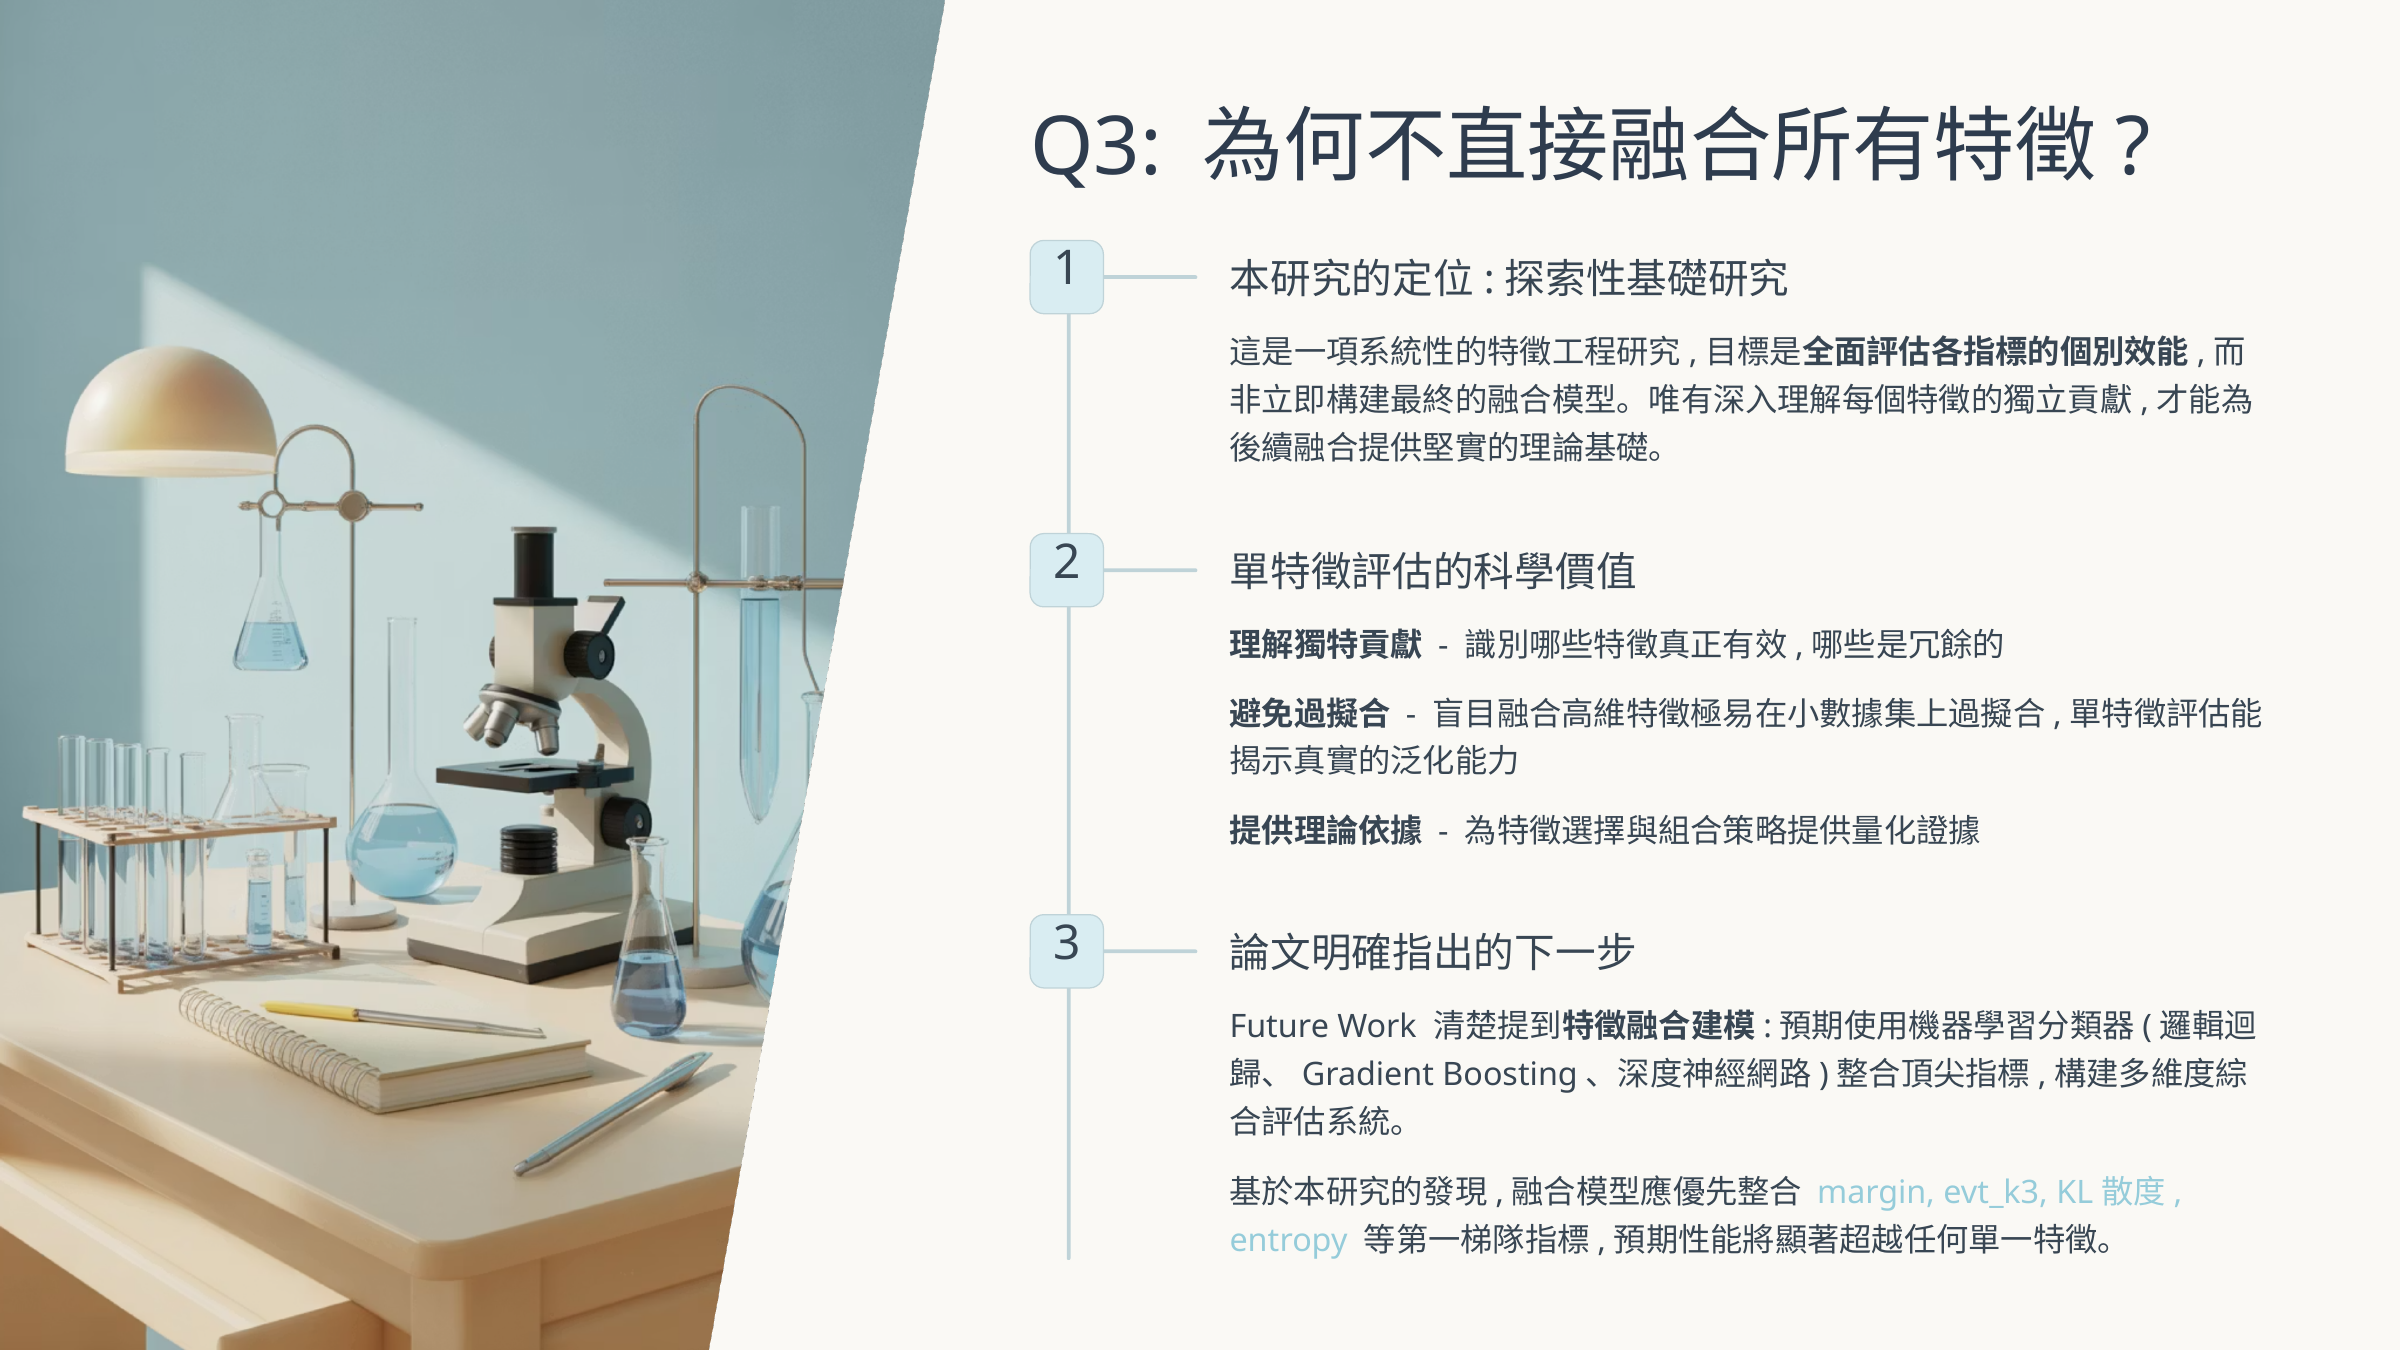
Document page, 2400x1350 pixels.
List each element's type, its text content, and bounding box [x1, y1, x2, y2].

text_box 論文明確指出的下一步 [1229, 925, 1637, 977]
text_box [1030, 914, 1104, 988]
text_box 2 [1042, 539, 1092, 601]
text_box 理解獨特貢獻 - 識別哪些特徵真正有效,哪些是冗餘的 [1229, 615, 2270, 665]
text_box Future Work 清楚提到特徵融合建模:預期使用機器學習分類器(邏輯迴歸、Gradient Boosting、深度神經網路)整合頂尖指標,構建多維度綜合評估系統。 [1229, 996, 2270, 1143]
text_box [1066, 314, 1071, 533]
text_box 單特徵評估的科學價值 [1229, 544, 1637, 596]
text_box [1104, 275, 1198, 279]
text_box [1030, 240, 1104, 314]
text_box 提供理論依據 - 為特徵選擇與組合策略提供量化證據 [1229, 800, 2270, 850]
text_box 避免過擬合 - 盲目融合高維特徵極易在小數據集上過擬合,單特徵評估能揭示真實的泛化能力 [1229, 683, 2270, 782]
text_box Q3: 為何不直接融合所有特徵? [1030, 89, 2127, 192]
text_box 1 [1042, 246, 1092, 308]
text_box 3 [1042, 920, 1092, 982]
text_box [1104, 949, 1198, 954]
text_box [1030, 533, 1104, 607]
text_box 這是一項系統性的特徵工程研究,目標是全面評估各指標的個別效能,而非立即構建最終的融合模型。唯有深入理解每個特徵的獨立貢獻,才能為後續融合提供堅實的理論基礎。 [1229, 322, 2270, 469]
text_box 基於本研究的發現,融合模型應優先整合 margin, evt_k3, KL散度, entropy 等第一梯隊指標,預期性能將顯著超越任何單一特徵。 [1229, 1162, 2270, 1260]
picture [0, 0, 945, 1350]
text_box [1066, 988, 1071, 1261]
text_box [1104, 568, 1198, 573]
text_box [1066, 607, 1071, 914]
text_box 本研究的定位:探索性基礎研究 [1229, 251, 1768, 303]
